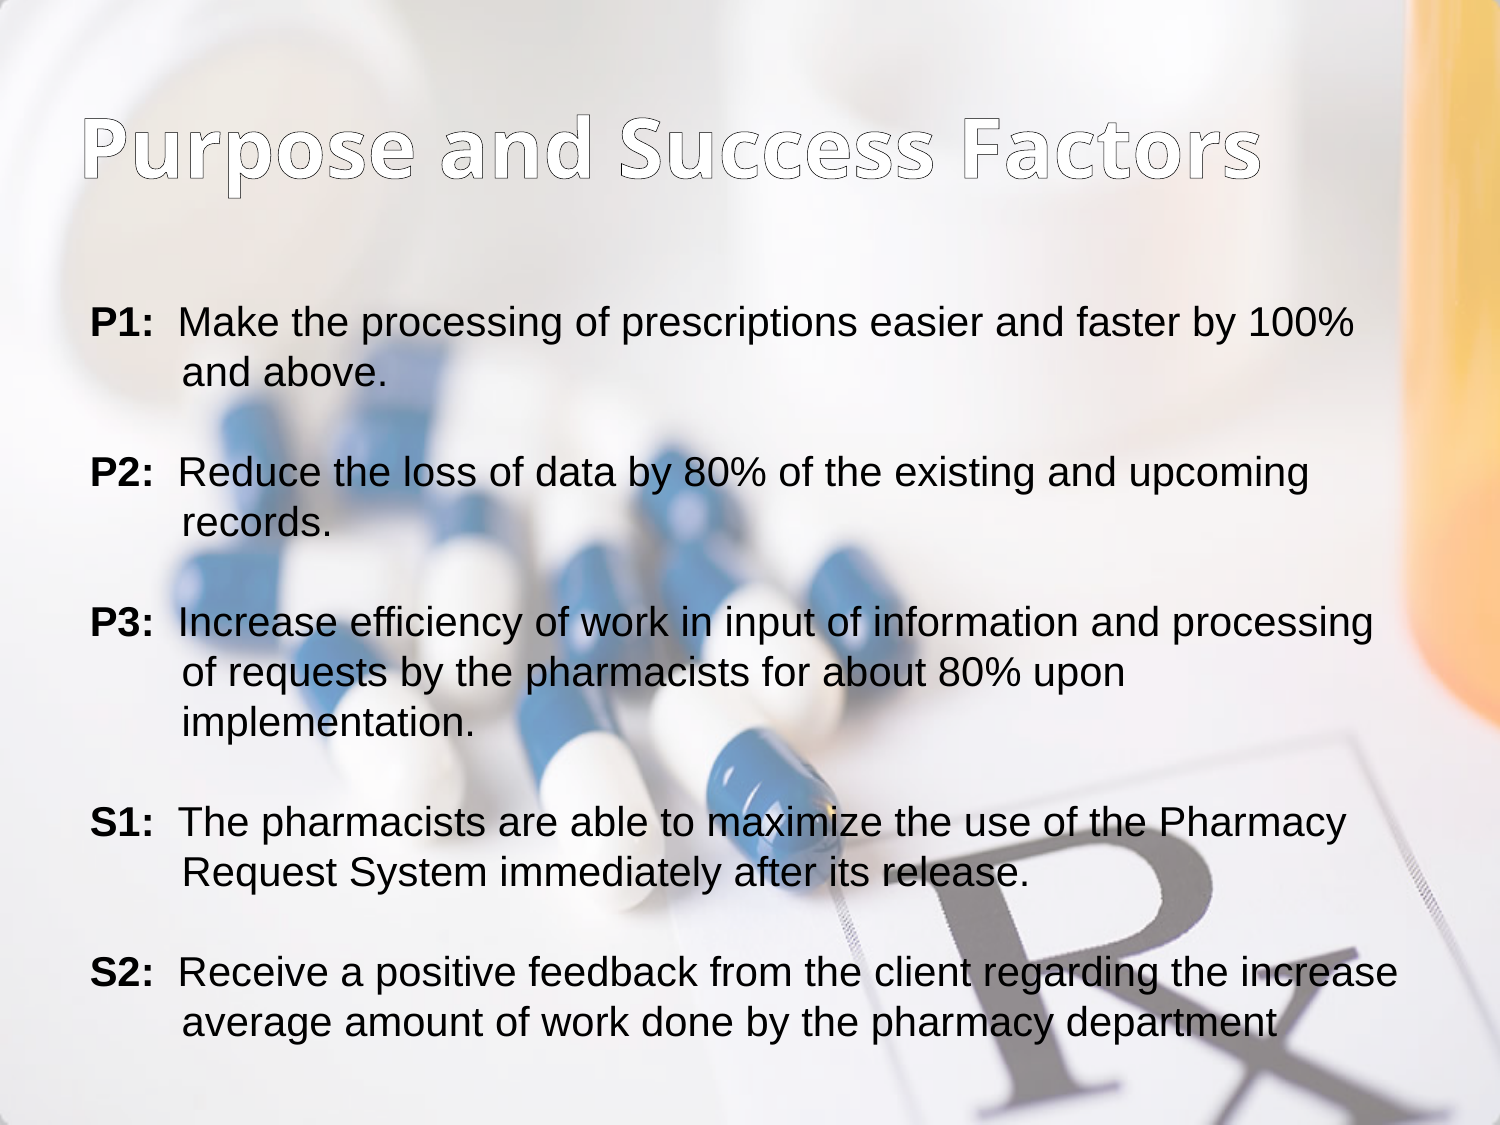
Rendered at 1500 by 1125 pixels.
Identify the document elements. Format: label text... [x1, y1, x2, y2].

text_box Purpose and Success Factors [62, 87, 1300, 203]
text_box P1: Make the processing of prescriptions easier and faster by 100% and above. P2: Reduce the loss of data by 80% of the existing and upcoming records. P3: Increase efficiency of work in input of information and processing of requests by the pharmacists for about 80% upon implementation. S1: The pharmacists are able to maximize the use of the Pharmacy Request System immediately after its release. S2: Receive a positive feedback from the client regarding the increase average amount of work done by the pharmacy department [74, 287, 1425, 1053]
